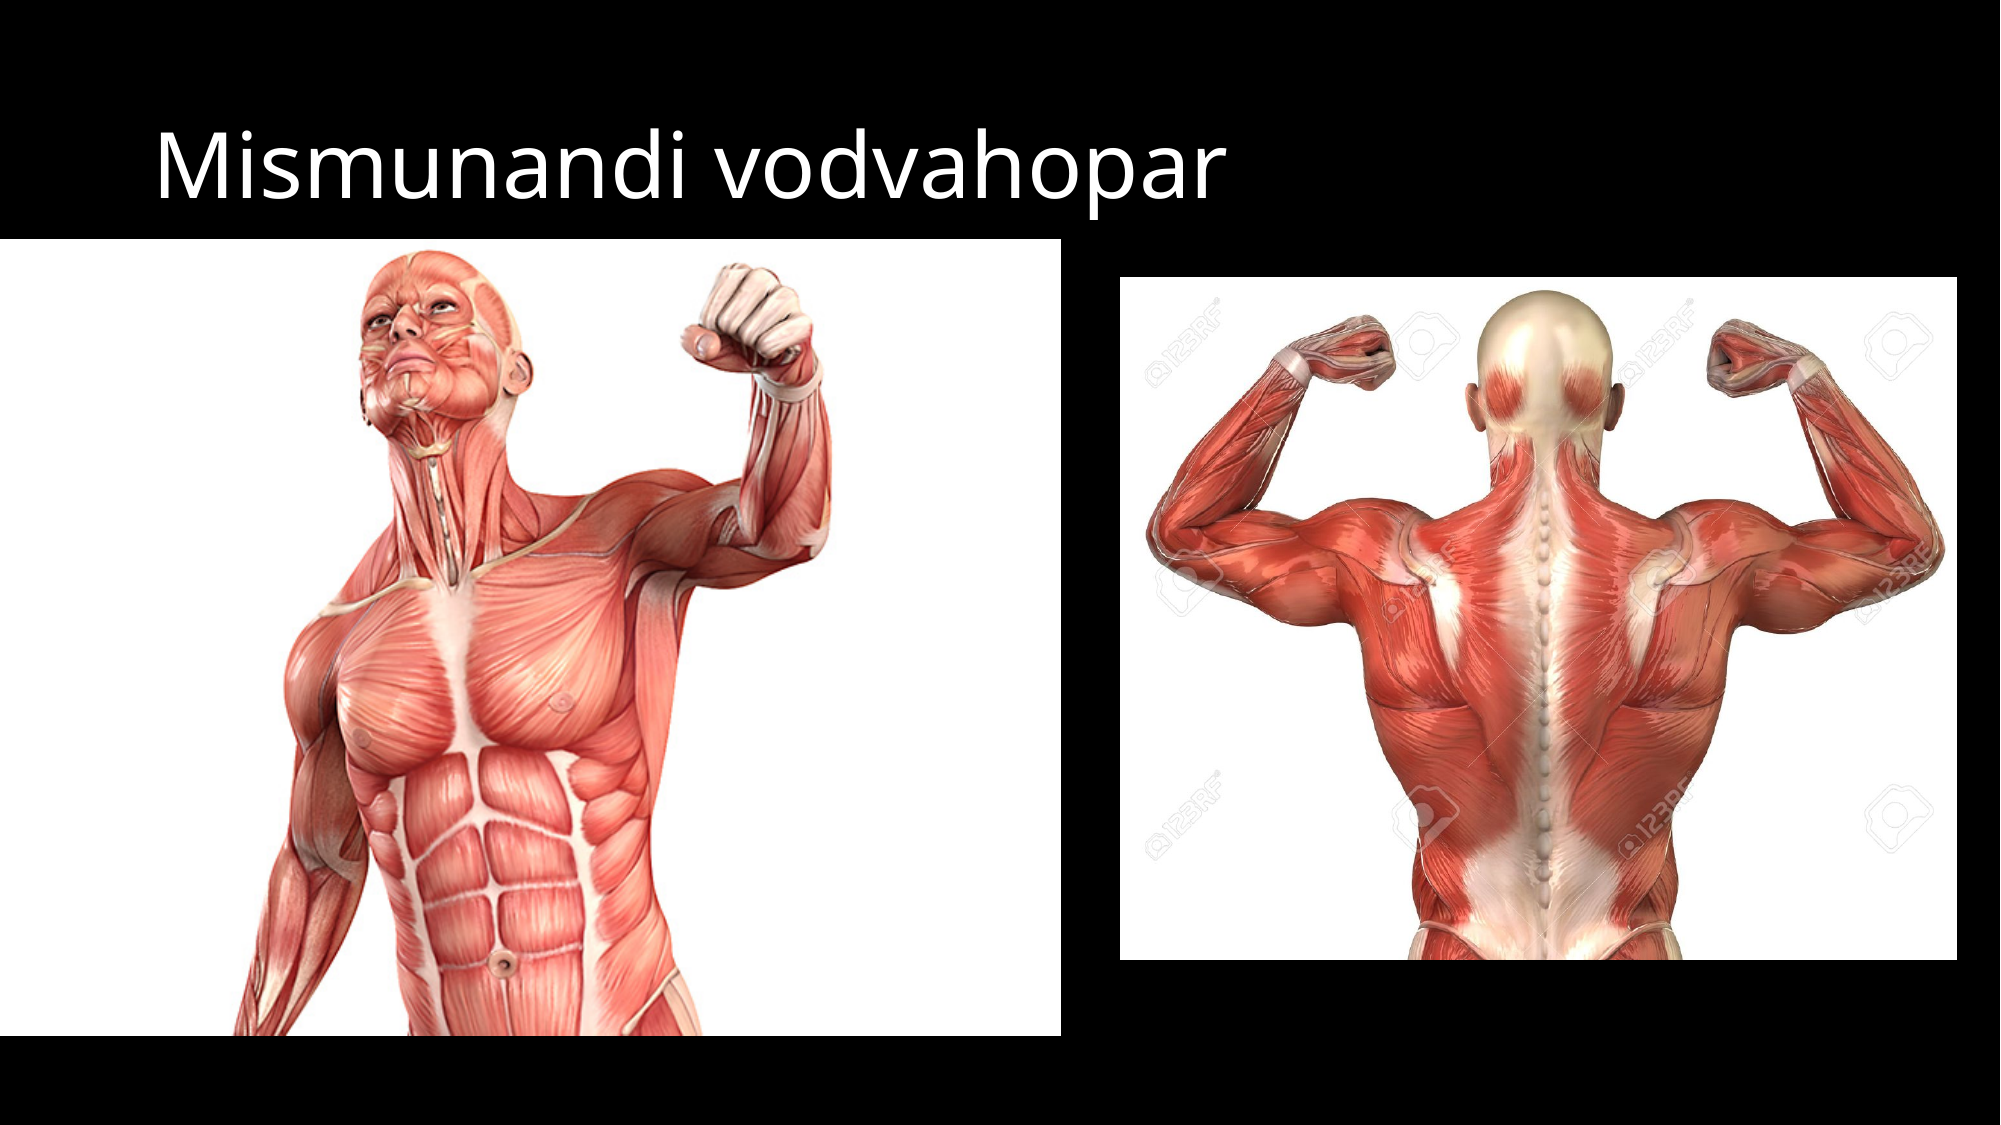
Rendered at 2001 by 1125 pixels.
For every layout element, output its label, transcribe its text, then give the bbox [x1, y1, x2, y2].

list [1120, 277, 1957, 960]
picture [0, 239, 1061, 1036]
title Mismunandi vodvahopar [137, 59, 1863, 278]
